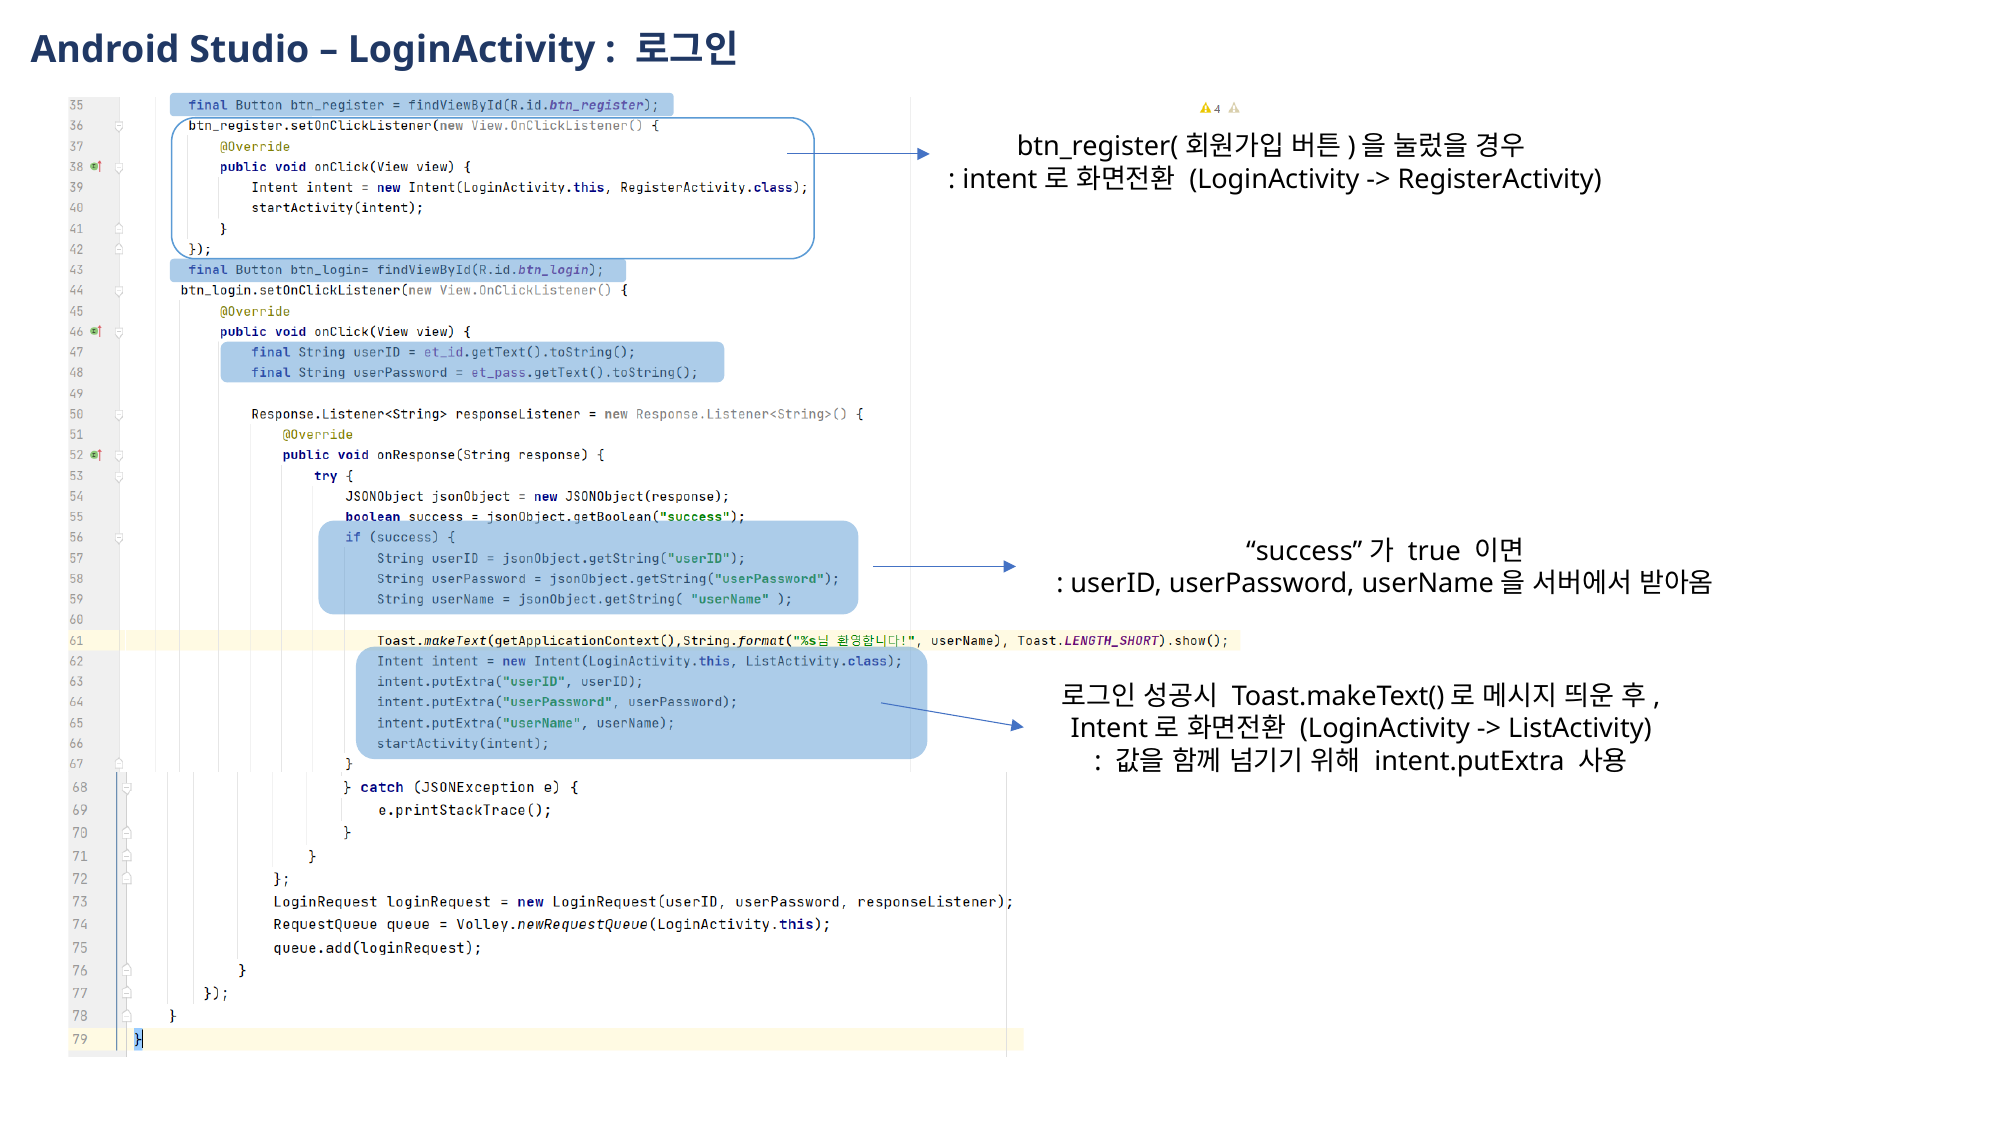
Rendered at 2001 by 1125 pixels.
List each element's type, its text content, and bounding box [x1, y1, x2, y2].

picture [68, 97, 1241, 1057]
text_box 로그인 성공시 Toast.makeText()로 메시지 띄운 후, Intent로 화면전환 (LoginActivity -> ListActivity) : 값을 함께 넘기기 위해 intent.putExtra 사용 [1024, 670, 1778, 783]
text_box btn_register(회원가입 버튼)을 눌렀을 경우 : intent로 화면전환 (LoginActivity -> RegisterActivity) [1241, 121, 1692, 234]
text_box “success”가 true 이면 : userID, userPassword, userName을 서버에서 받아옴 [1241, 525, 1802, 639]
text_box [881, 702, 1024, 728]
text_box Android Studio – LoginActivity : 로그인 [15, 17, 1701, 78]
text_box [169, 92, 674, 97]
